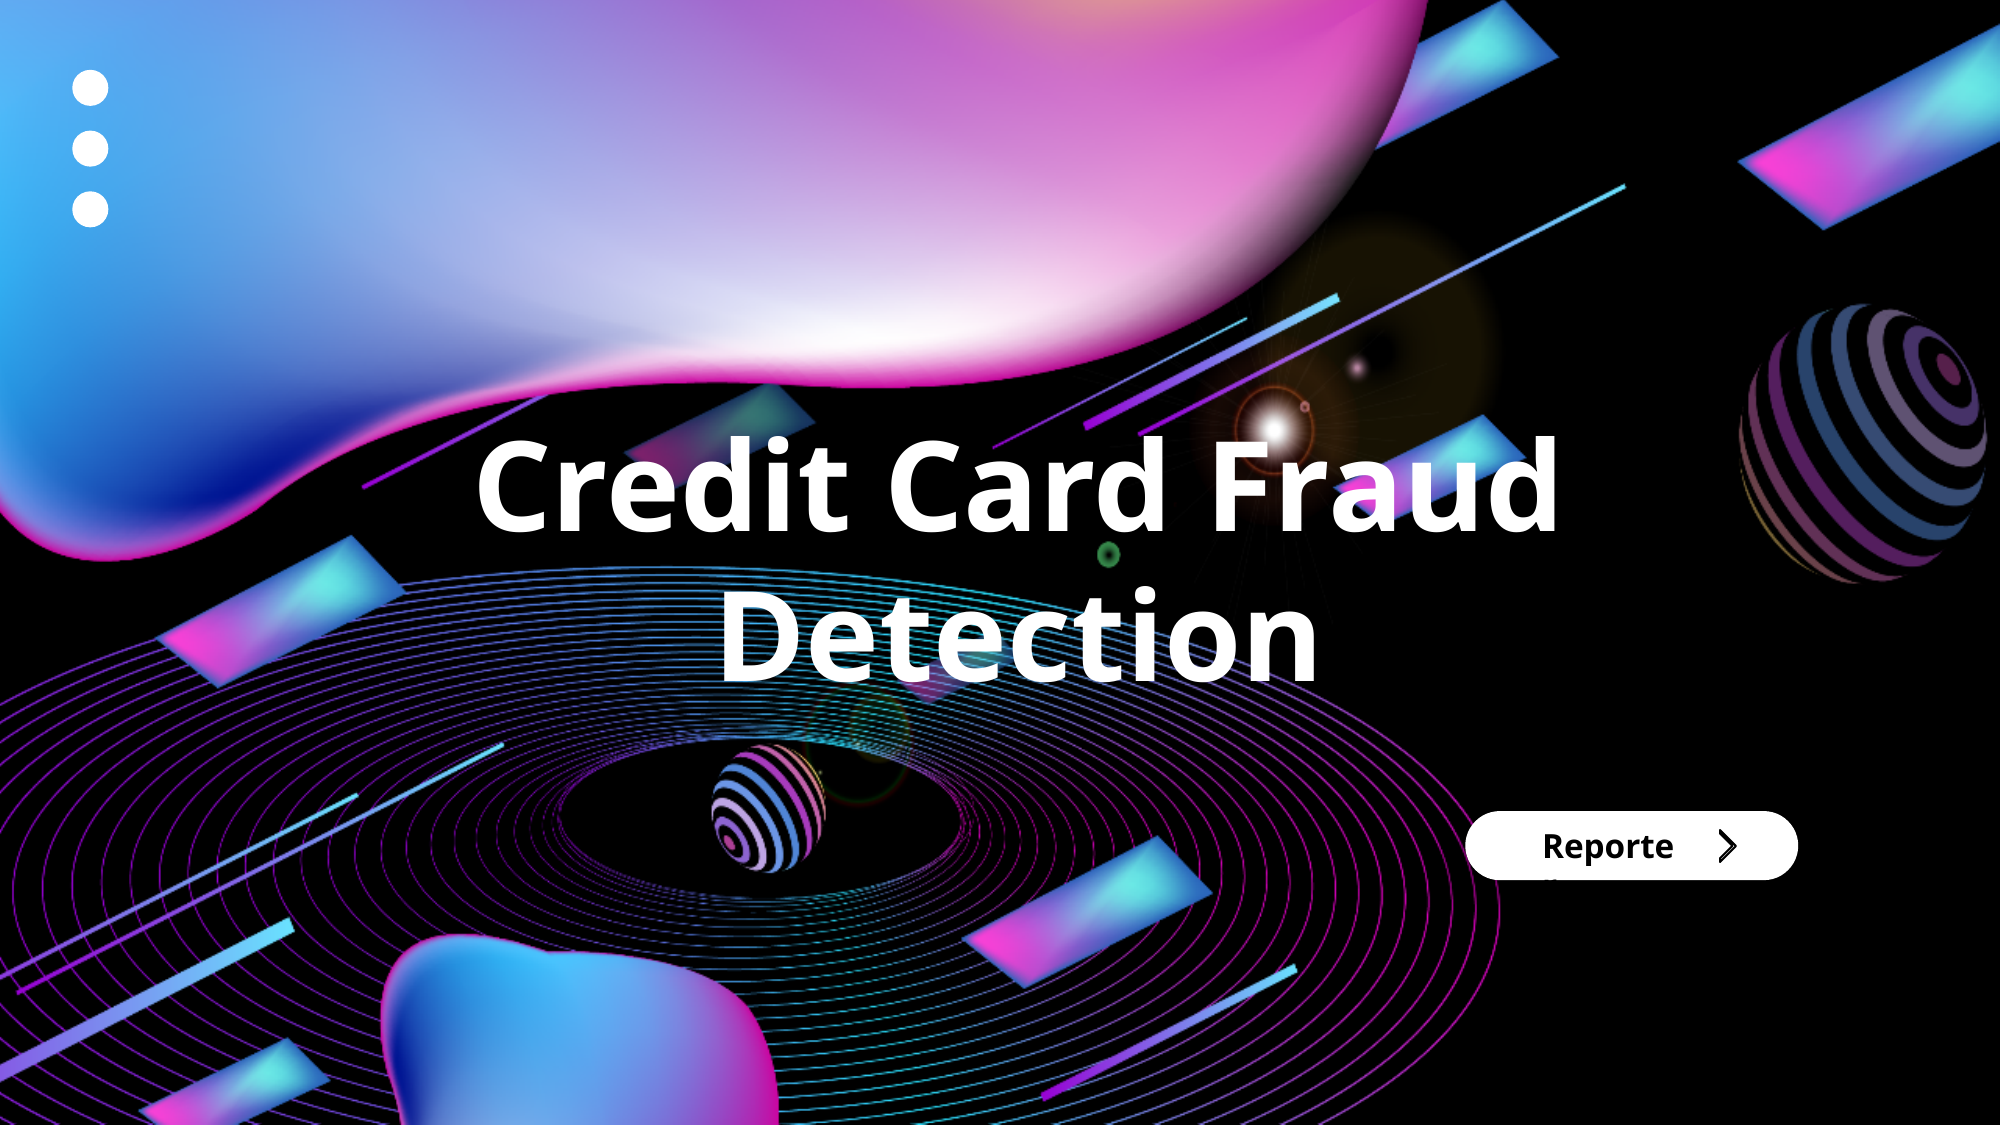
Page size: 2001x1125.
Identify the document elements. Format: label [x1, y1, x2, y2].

text_box [11, 130, 170, 167]
picture [0, 0, 2000, 1125]
